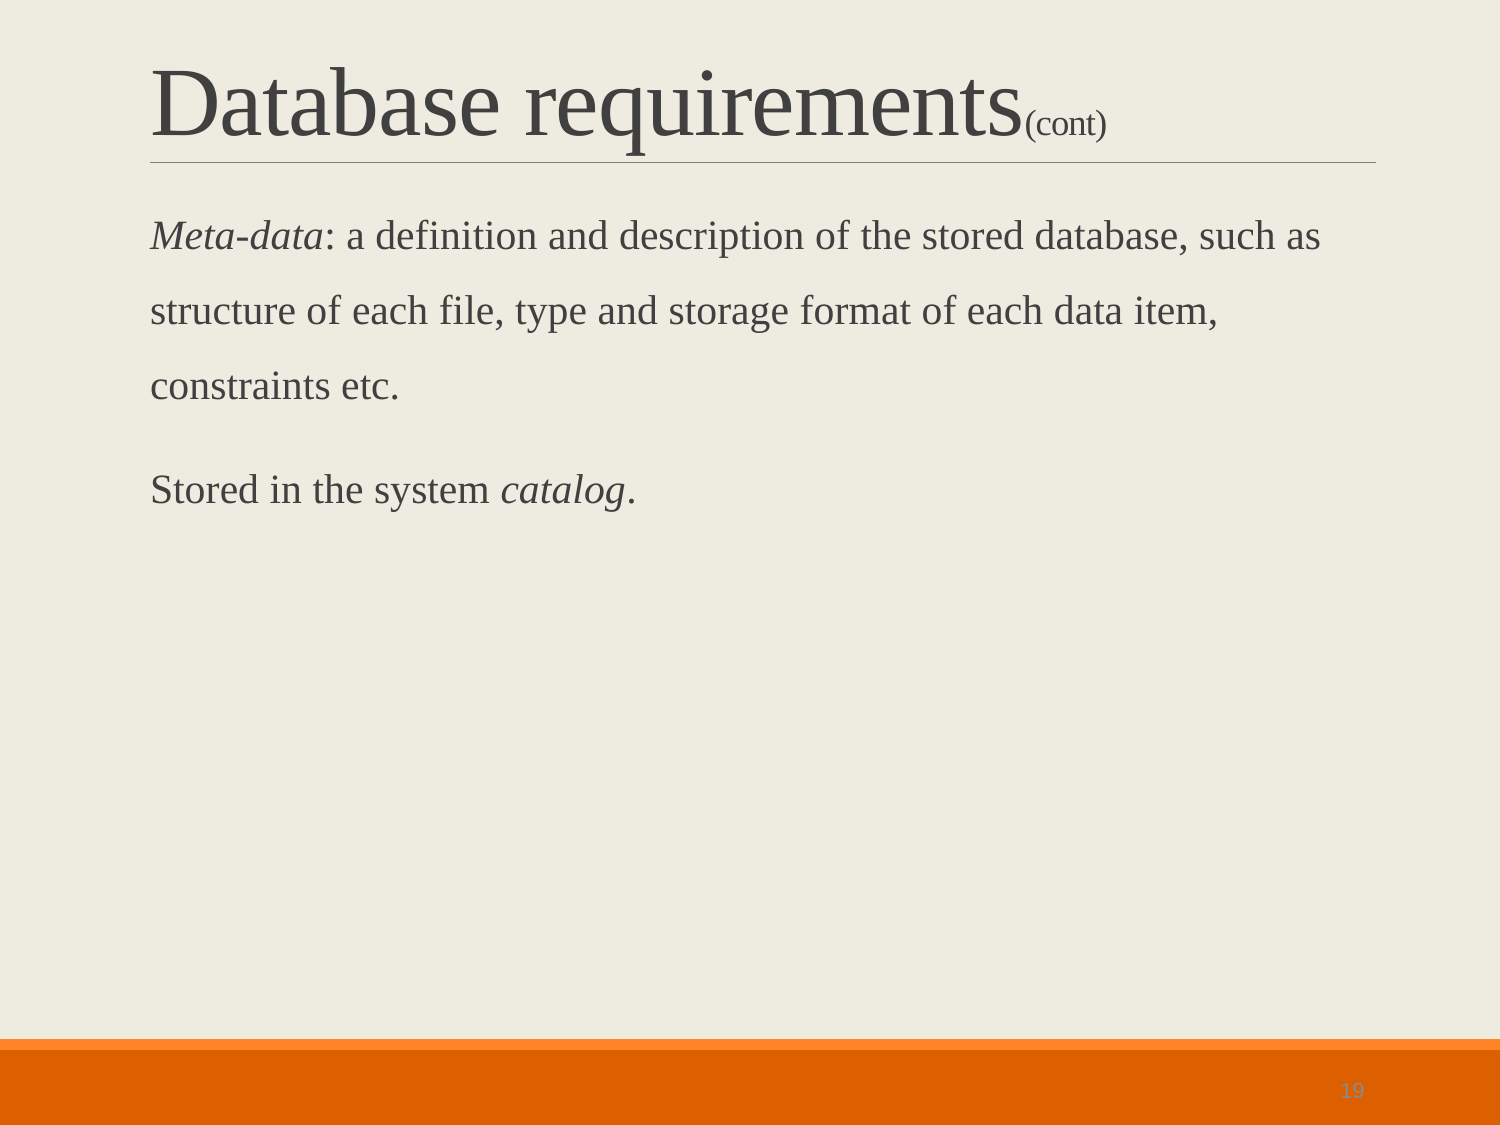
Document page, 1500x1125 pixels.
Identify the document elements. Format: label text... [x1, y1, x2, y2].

slide_number 19 [1218, 1059, 1380, 1120]
title Database requirements(cont) [135, 47, 1373, 163]
list Meta-data: a definition and description of the stored database, such as structure of each file, type and storage format of each data item, constraints etc. Stored in the system catalog. [135, 174, 1373, 963]
